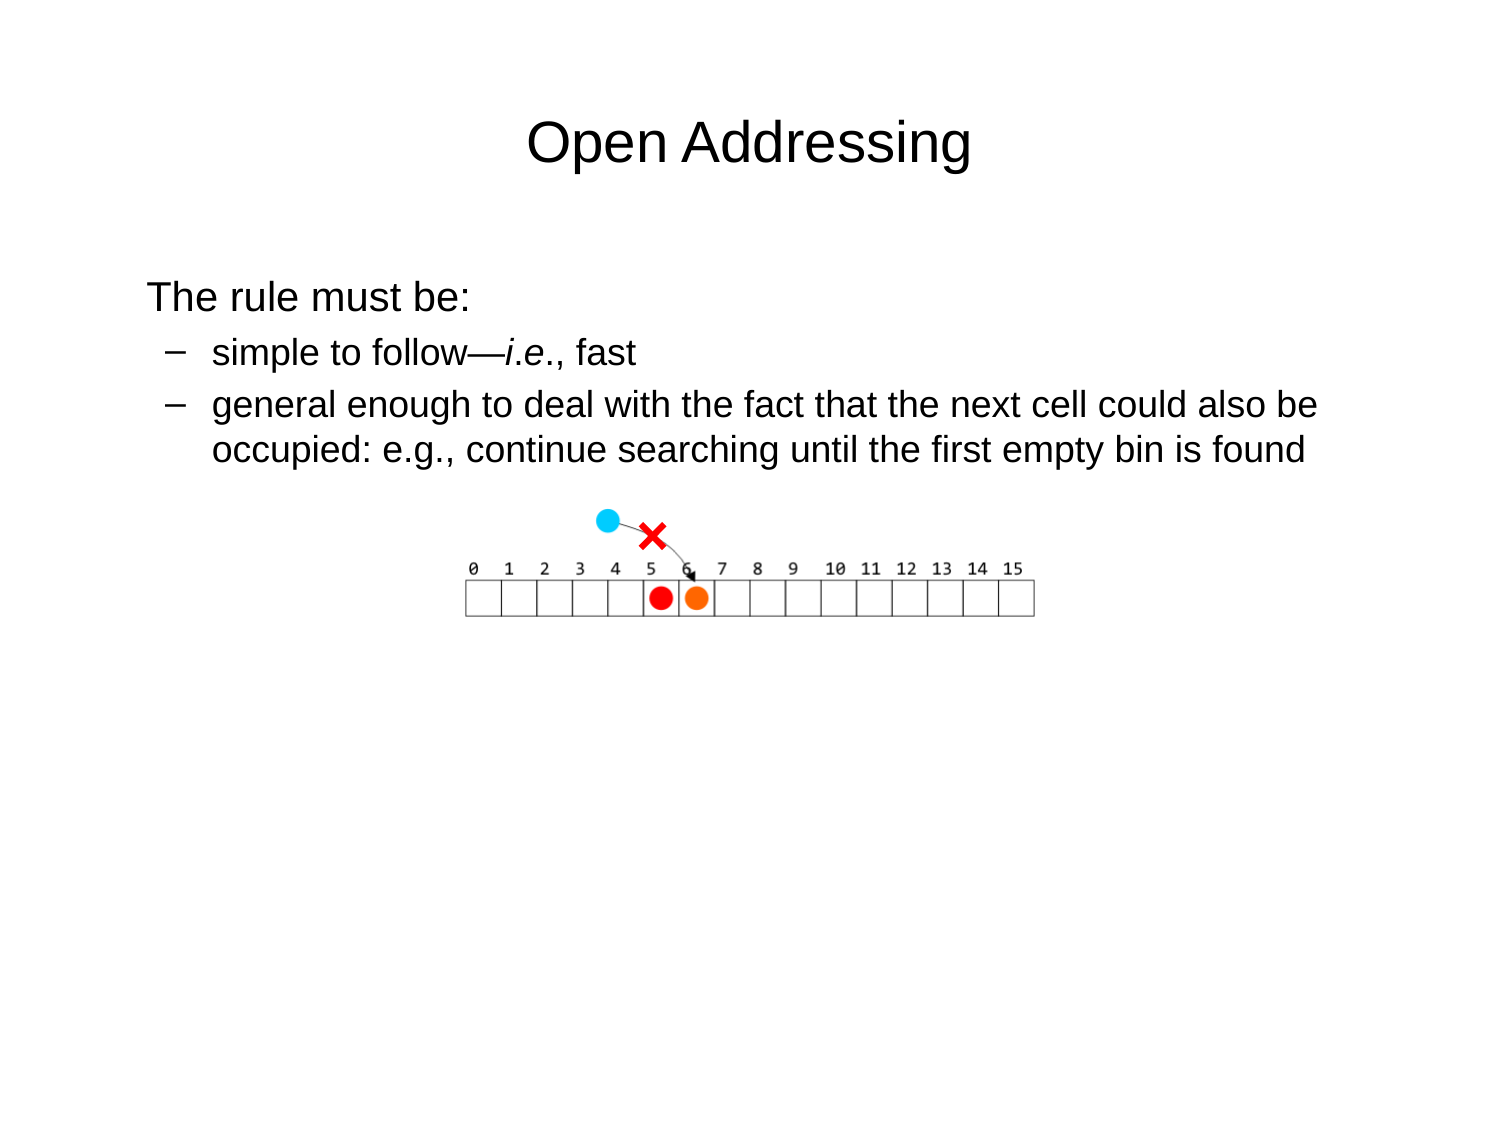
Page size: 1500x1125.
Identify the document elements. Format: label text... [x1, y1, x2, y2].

picture [460, 503, 1040, 622]
list The rule must be: simple to follow—i.e., fast general enough to deal with the fact that the next cell could also be occupied: e.g., continue searching until the first empty bin is found [74, 262, 1426, 1006]
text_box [640, 524, 665, 549]
title Open Addressing [74, 44, 1426, 233]
